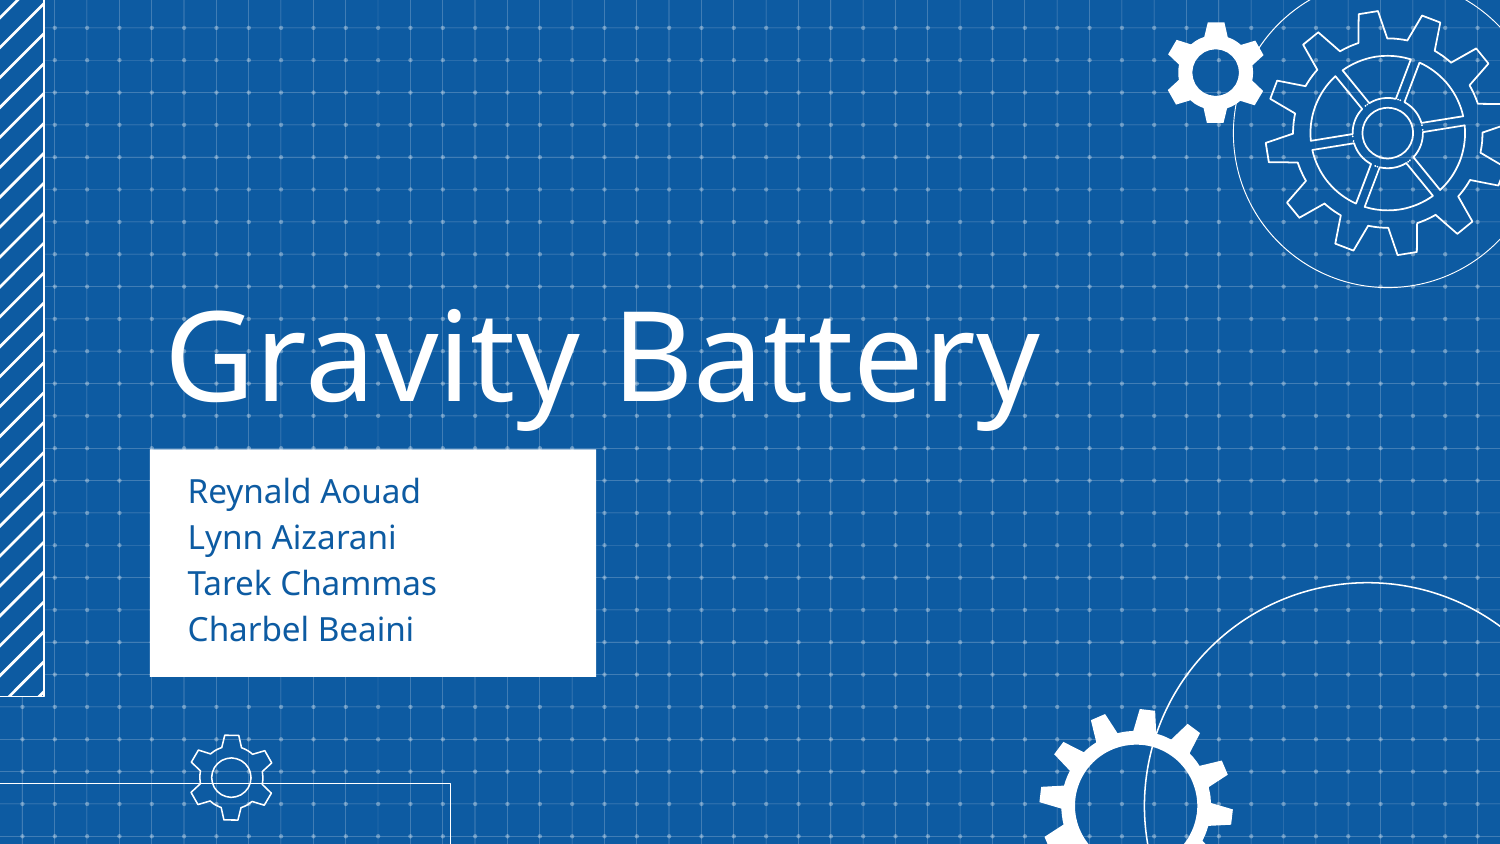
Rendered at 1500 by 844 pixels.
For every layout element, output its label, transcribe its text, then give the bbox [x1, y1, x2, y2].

text_box [1167, 22, 1227, 123]
text_box [1039, 709, 1157, 844]
subtitle Reynald Aouad Lynn Aizarani Tarek Chammas Charbel Beaini [149, 449, 597, 677]
text_box [1144, 582, 1500, 844]
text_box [1232, 0, 1500, 289]
title Gravity Battery [149, 255, 1416, 442]
